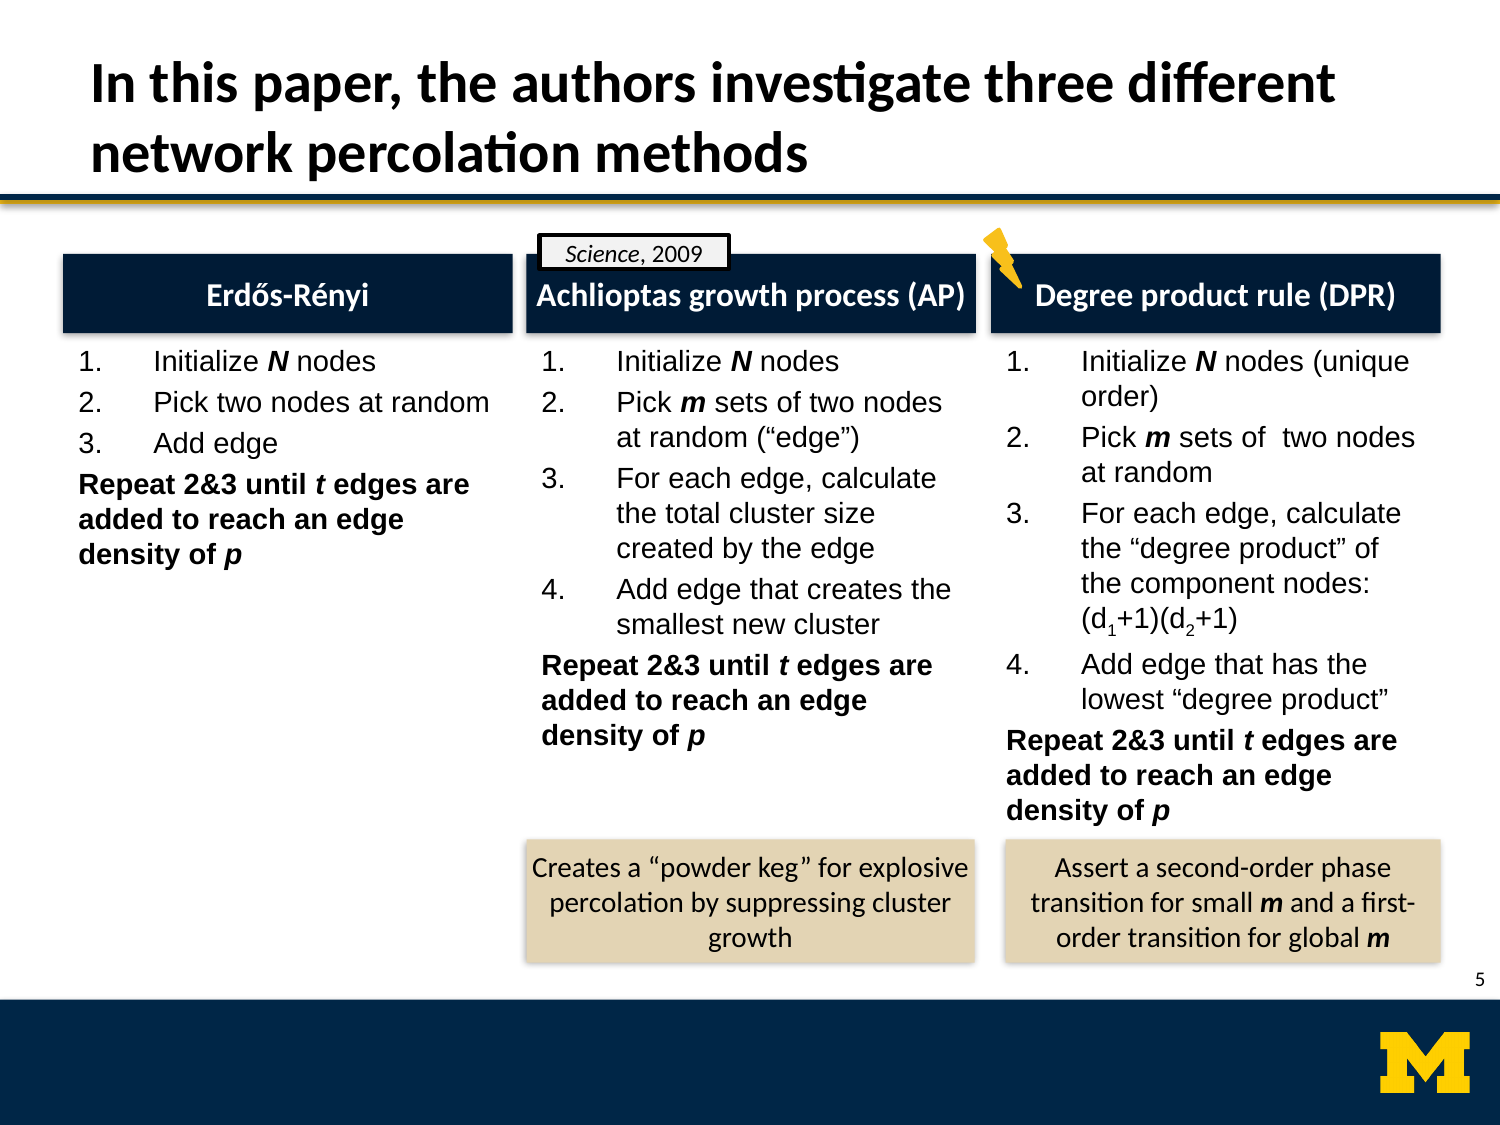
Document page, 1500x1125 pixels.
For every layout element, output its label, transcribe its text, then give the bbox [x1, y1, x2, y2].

text_box Initialize N nodes (unique order) Pick m sets of two nodes at random For each edge, calculate the “degree product” of the component nodes: (d1+1)(d2+1) Add edge that has the lowest “degree product” Repeat 2&3 until t edges are added to reach an edge density of p [991, 341, 1440, 861]
text_box [983, 227, 1023, 289]
text_box Erdős-Rényi [62, 253, 513, 334]
text_box Initialize N nodes Pick m sets of two nodes at random (“edge”) For each edge, calculate the total cluster size created by the edge Add edge that creates the smallest new cluster Repeat 2&3 until t edges are added to reach an edge density of p [526, 341, 975, 838]
text_box Science, 2009 [537, 233, 731, 271]
title In this paper, the authors investigate three different network percolation methods [75, 28, 1425, 192]
list Initialize N nodes Pick two nodes at random Add edge Repeat 2&3 until t edges are added to reach an edge density of p [63, 341, 512, 861]
text_box Degree product rule (DPR) [990, 253, 1441, 334]
text_box Achlioptas growth process (AP) [526, 253, 977, 334]
text_box Creates a “powder keg” for explosive percolation by suppressing cluster growth [526, 839, 975, 963]
slide_number 4 [1403, 938, 1500, 999]
text_box Assert a second-order phase transition for small m and a first-order transition for global m [1005, 839, 1441, 963]
